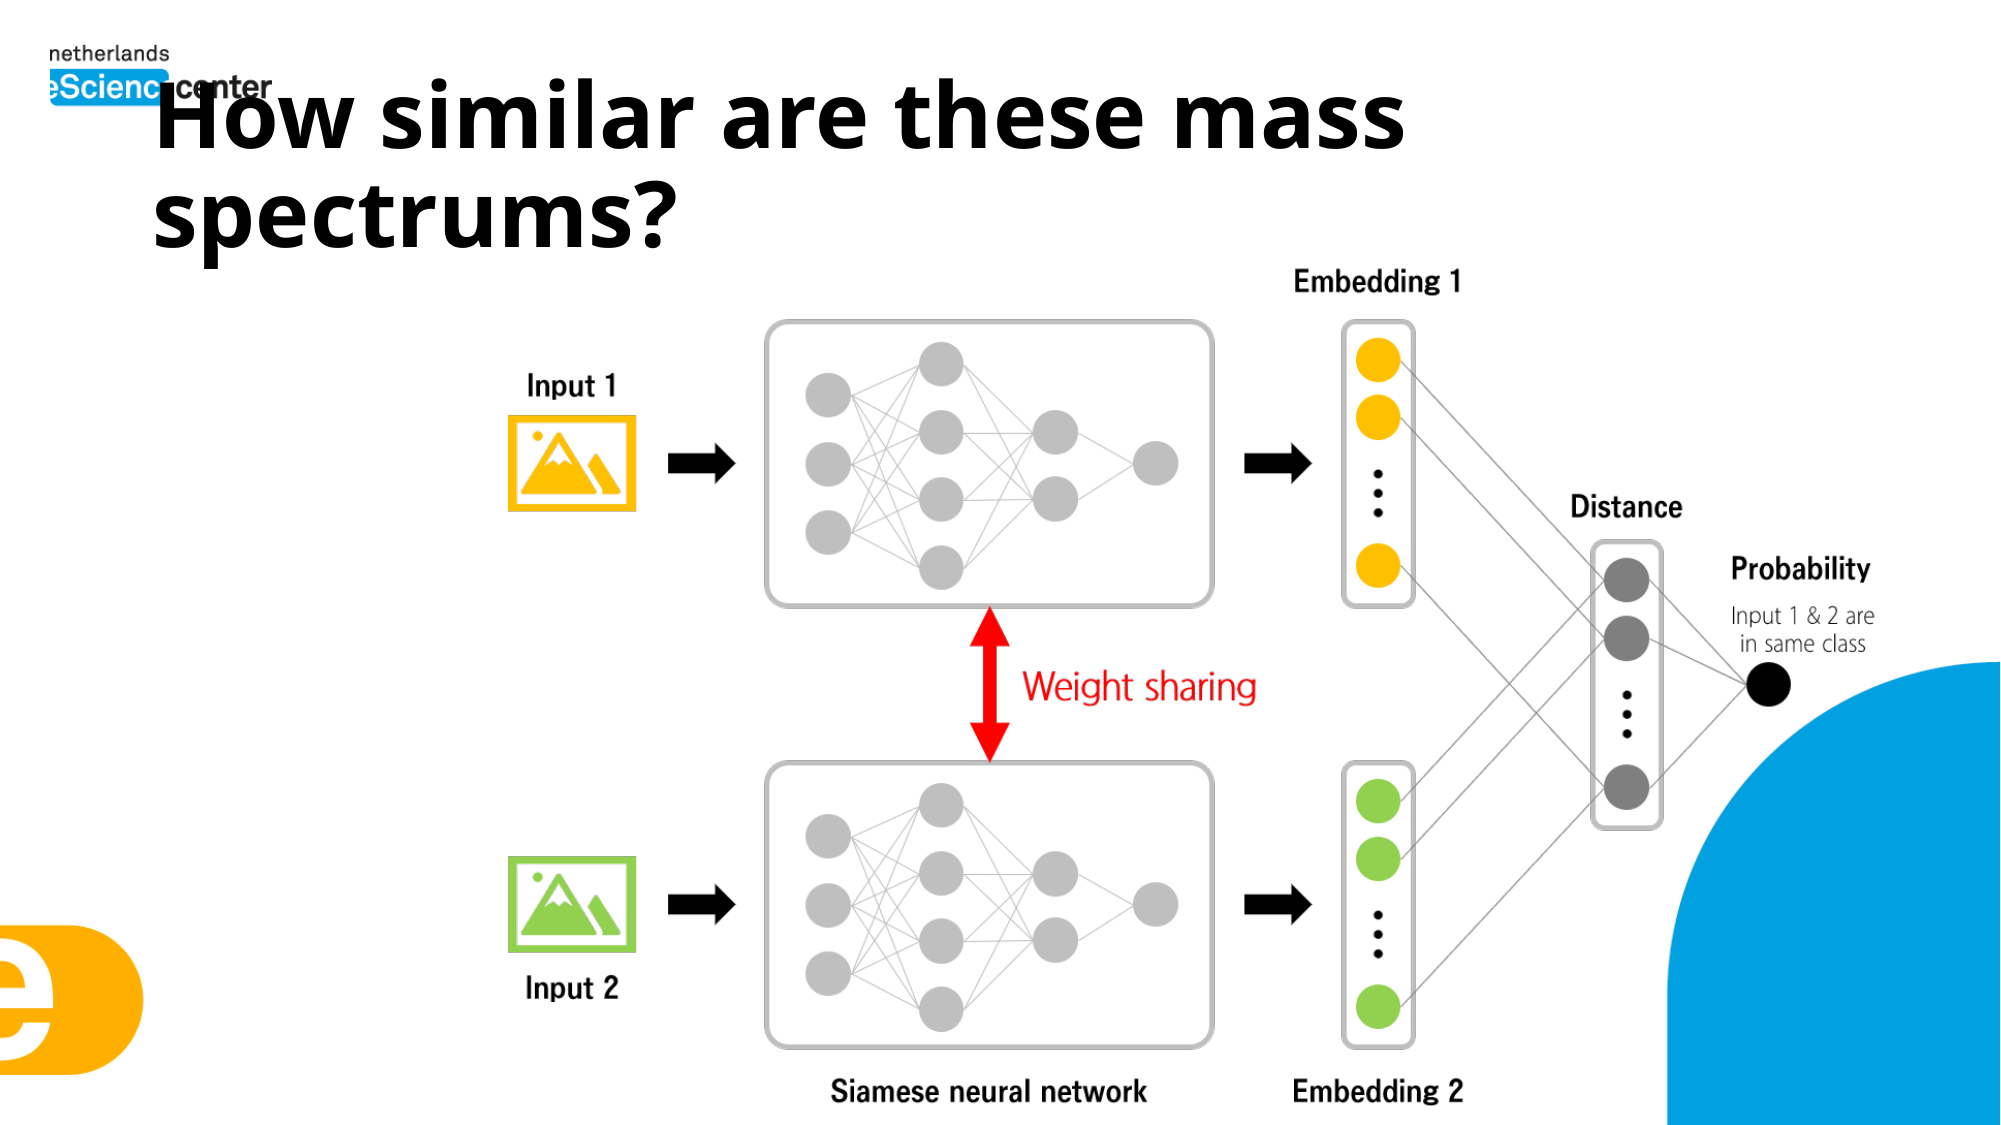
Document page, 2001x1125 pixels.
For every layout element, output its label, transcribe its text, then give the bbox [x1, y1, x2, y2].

title How similar are these mass spectrums? [137, 59, 1863, 278]
picture [0, 0, 2001, 1125]
